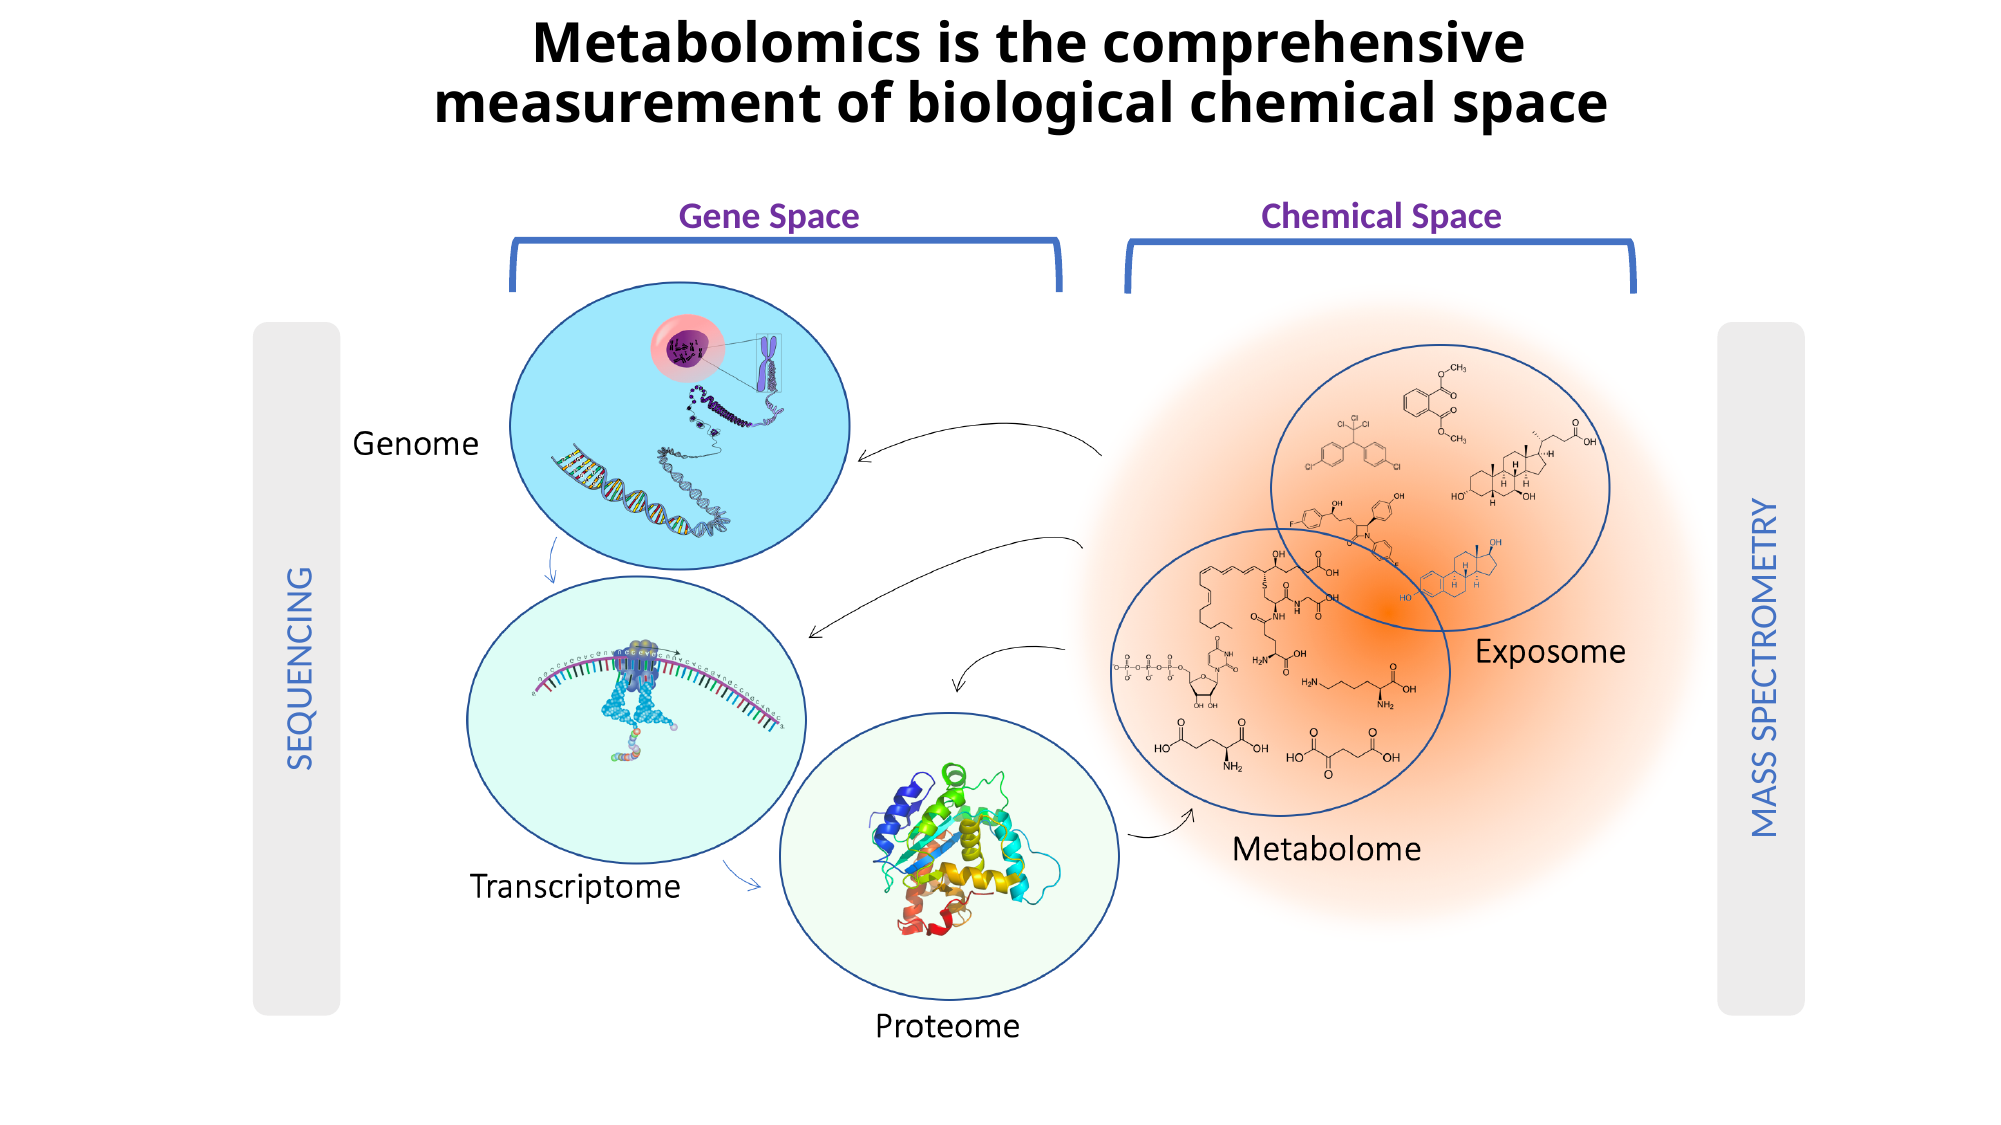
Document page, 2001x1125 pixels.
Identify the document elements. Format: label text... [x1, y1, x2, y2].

text_box SEQUENCING [251, 320, 342, 1017]
text_box Gene Space [664, 183, 876, 243]
text_box Chemical Space [1246, 183, 1518, 243]
text_box [1127, 241, 1634, 277]
text_box [512, 239, 1060, 277]
picture [343, 277, 1716, 1058]
text_box MASS SPECTROMETRY [1716, 320, 1806, 1017]
text_box Metabolomics is the comprehensive measurement of biological chemical space [353, 0, 1707, 120]
